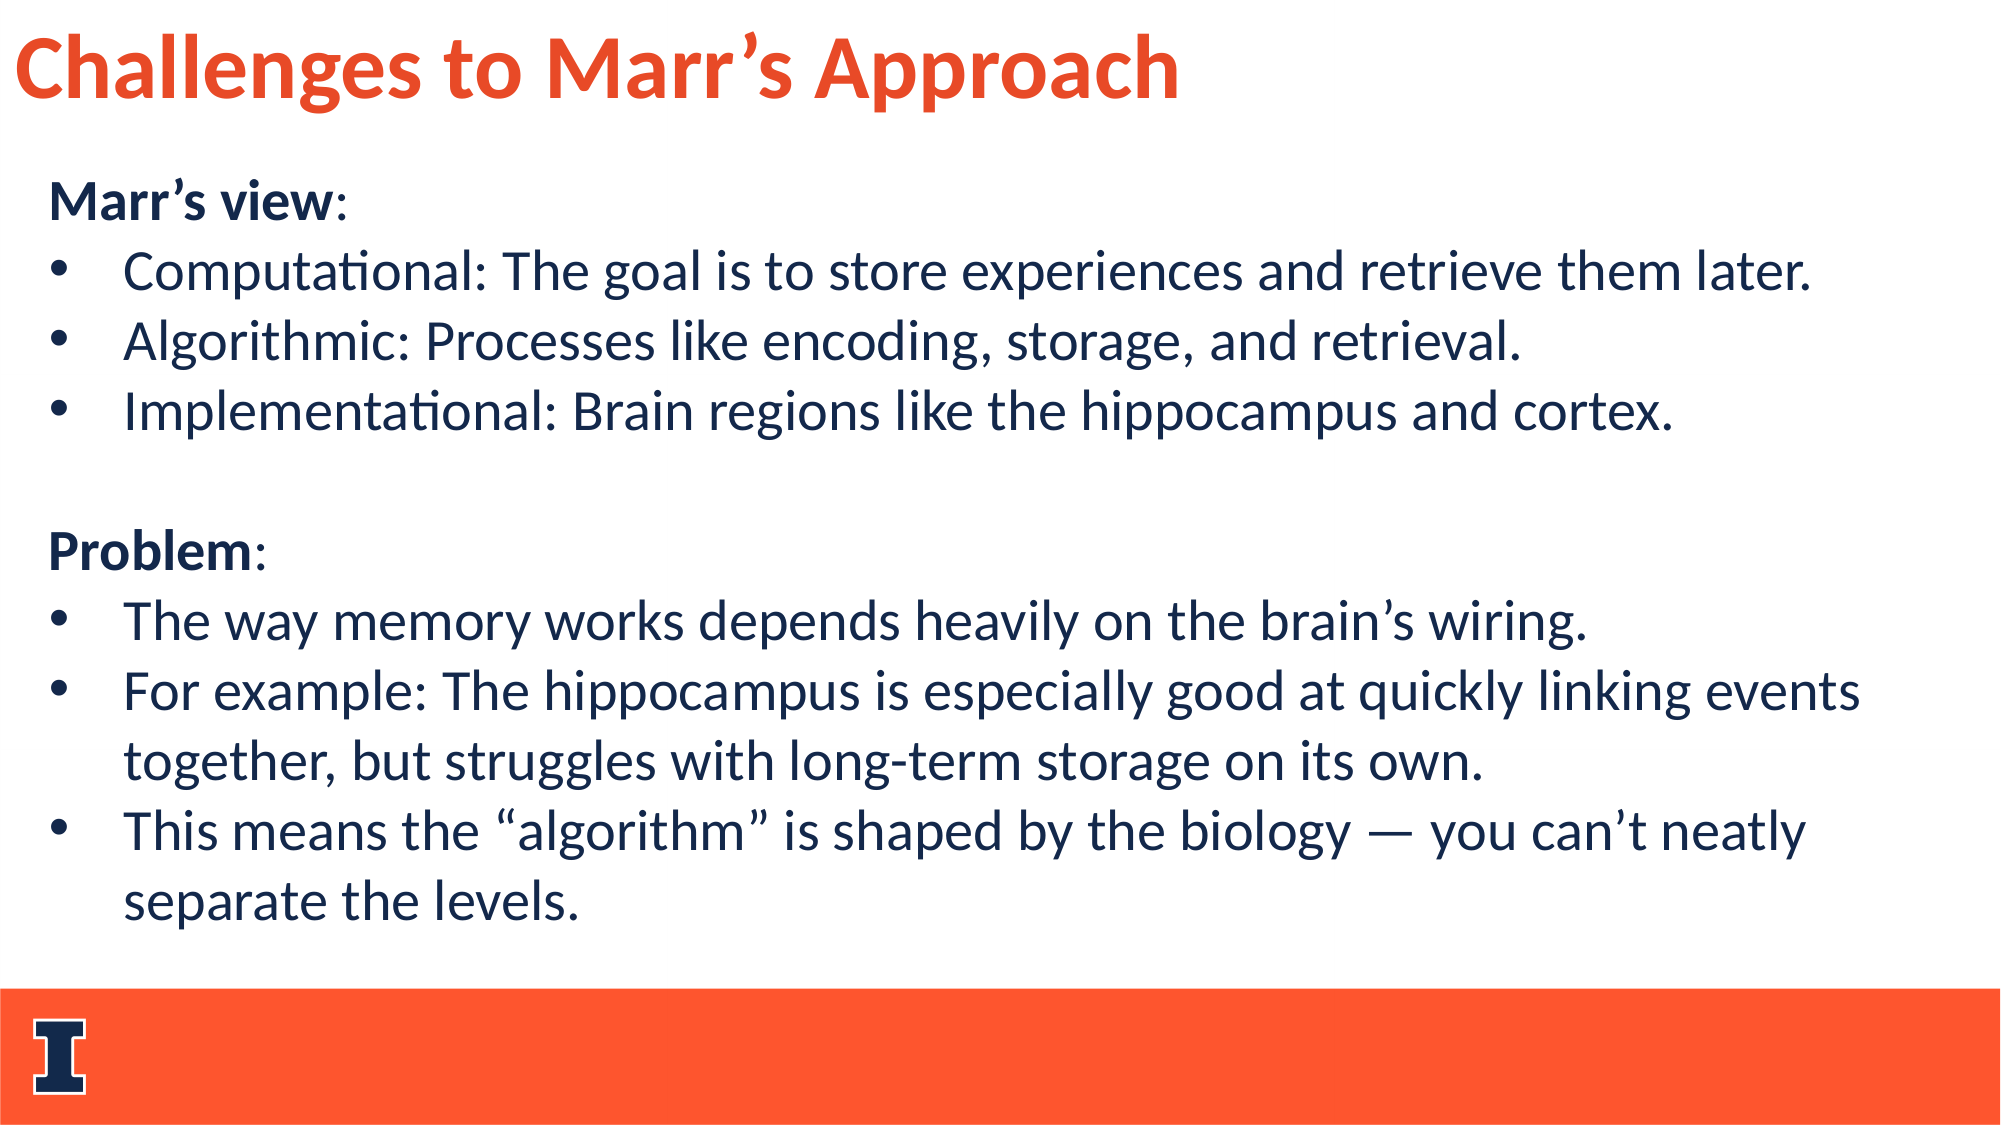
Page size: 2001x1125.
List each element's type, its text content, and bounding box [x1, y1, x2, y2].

text_box Marr’s view: Computational: The goal is to store experiences and retrieve them later. Algorithmic: Processes like encoding, storage, and retrieval. Implementational: Brain regions like the hippocampus and cortex. Problem: The way memory works depends heavily on the brain’s wiring. For example: The hippocampus is especially good at quickly linking events together, but struggles with long-term storage on its own. This means the “algorithm” is shaped by the biology — you can’t neatly separate the levels. [33, 154, 2000, 940]
title Challenges to Marr’s Approach [0, 0, 2000, 139]
picture [0, 0, 2001, 1125]
